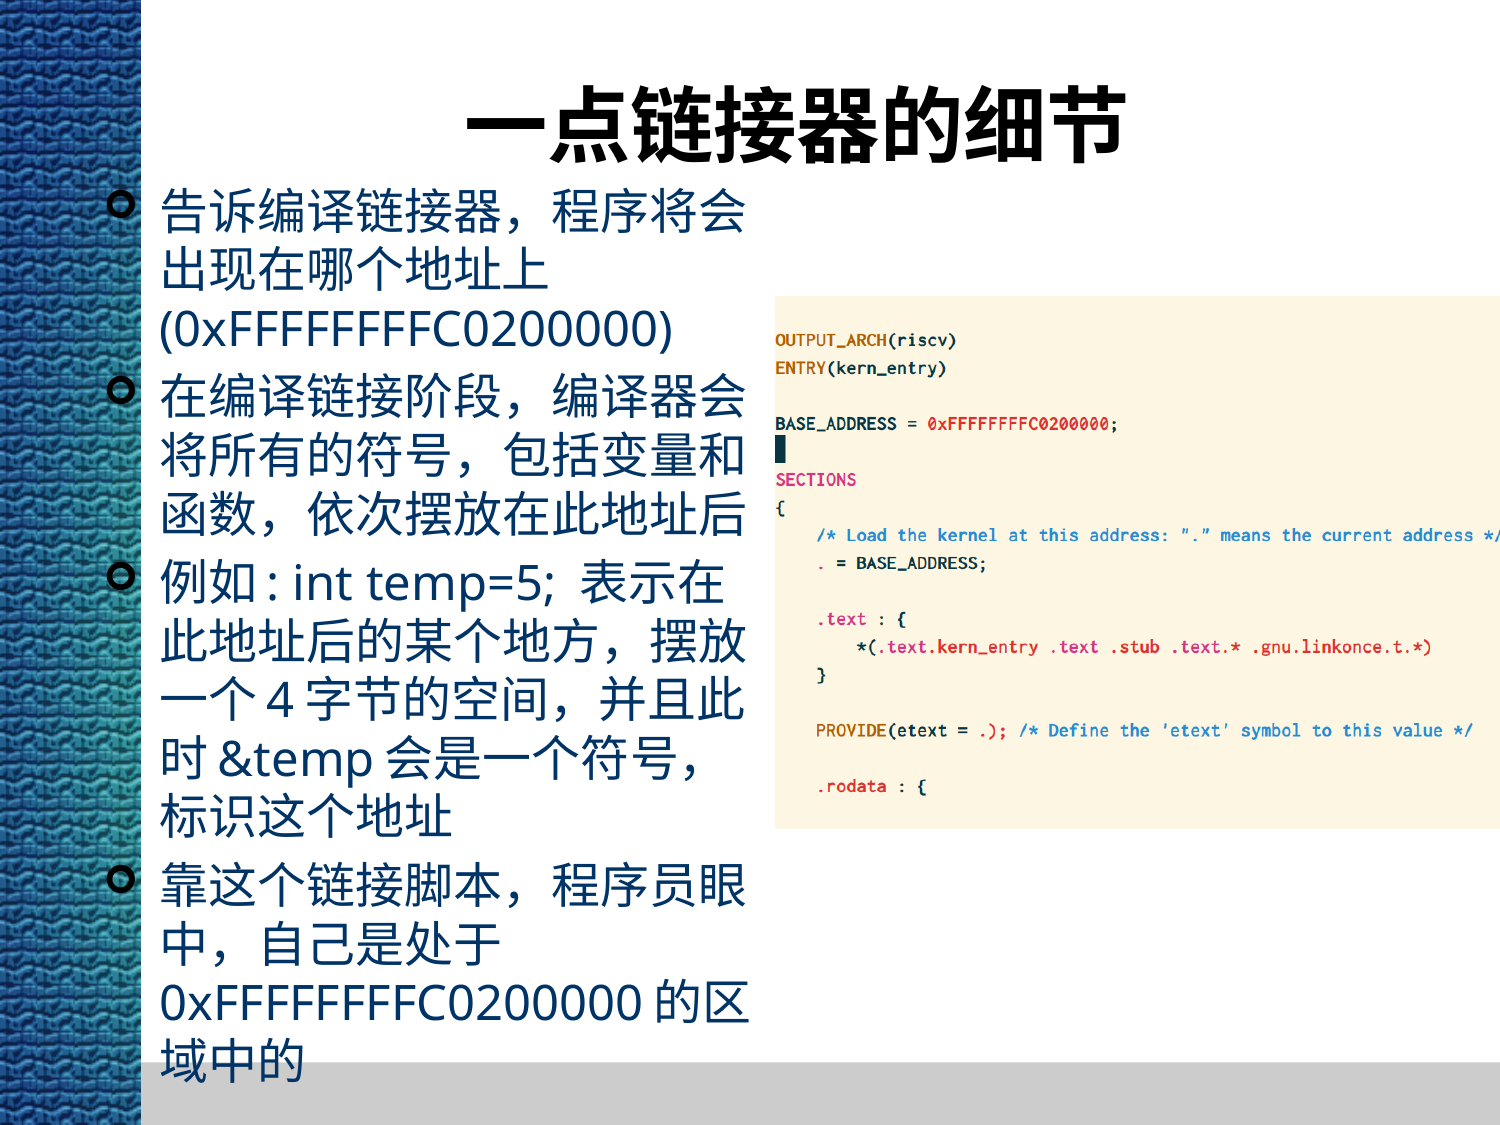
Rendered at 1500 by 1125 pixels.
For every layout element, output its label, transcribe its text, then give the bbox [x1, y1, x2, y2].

picture [0, 0, 141, 1125]
picture [774, 296, 1500, 829]
list 告诉编译链接器，程序将会出现在哪个地址上(0xFFFFFFFFC0200000) 在编译链接阶段，编译器会将所有的符号，包括变量和函数，依次摆放在此地址后 例如: int temp=5; 表示在此地址后的某个地方，摆放一个4字节的空间，并且此时&temp会是一个符号，标识这个地址 靠这个链接脚本，程序员眼中，自己是处于0xFFFFFFFFC0200000的区域中的 [88, 172, 776, 1106]
title 一点链接器的细节 [159, 50, 1436, 197]
